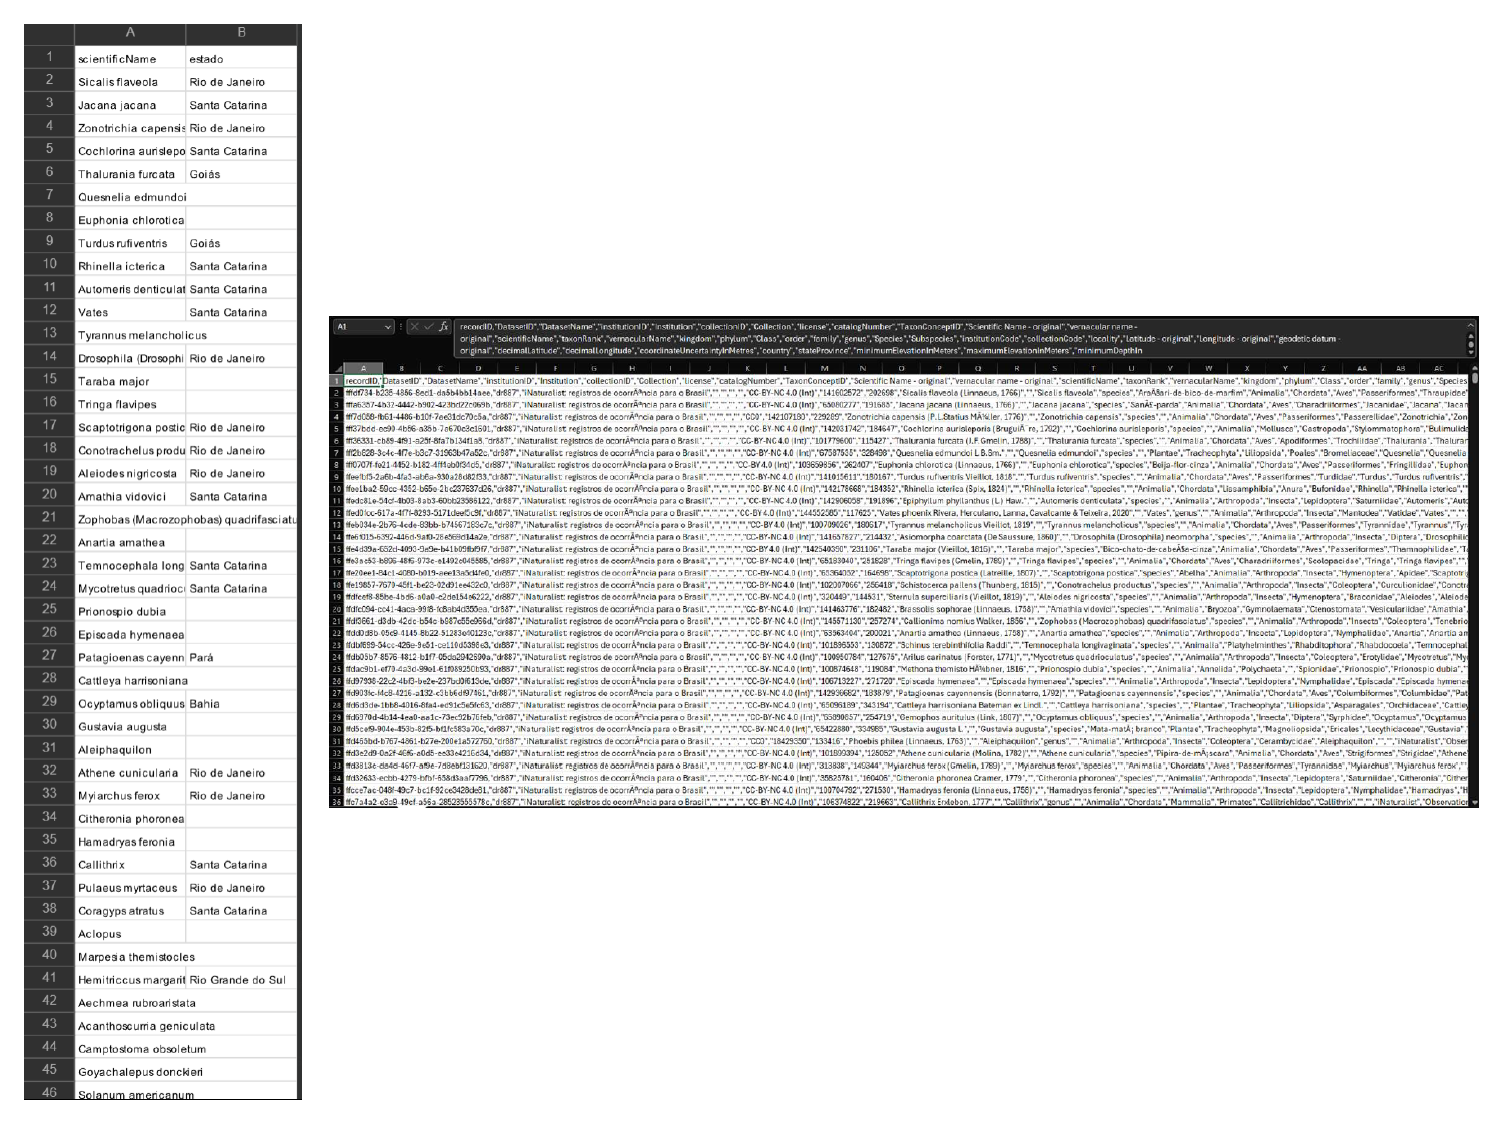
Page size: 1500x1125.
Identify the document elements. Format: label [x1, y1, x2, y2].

picture [329, 316, 1479, 809]
picture [24, 24, 302, 1101]
